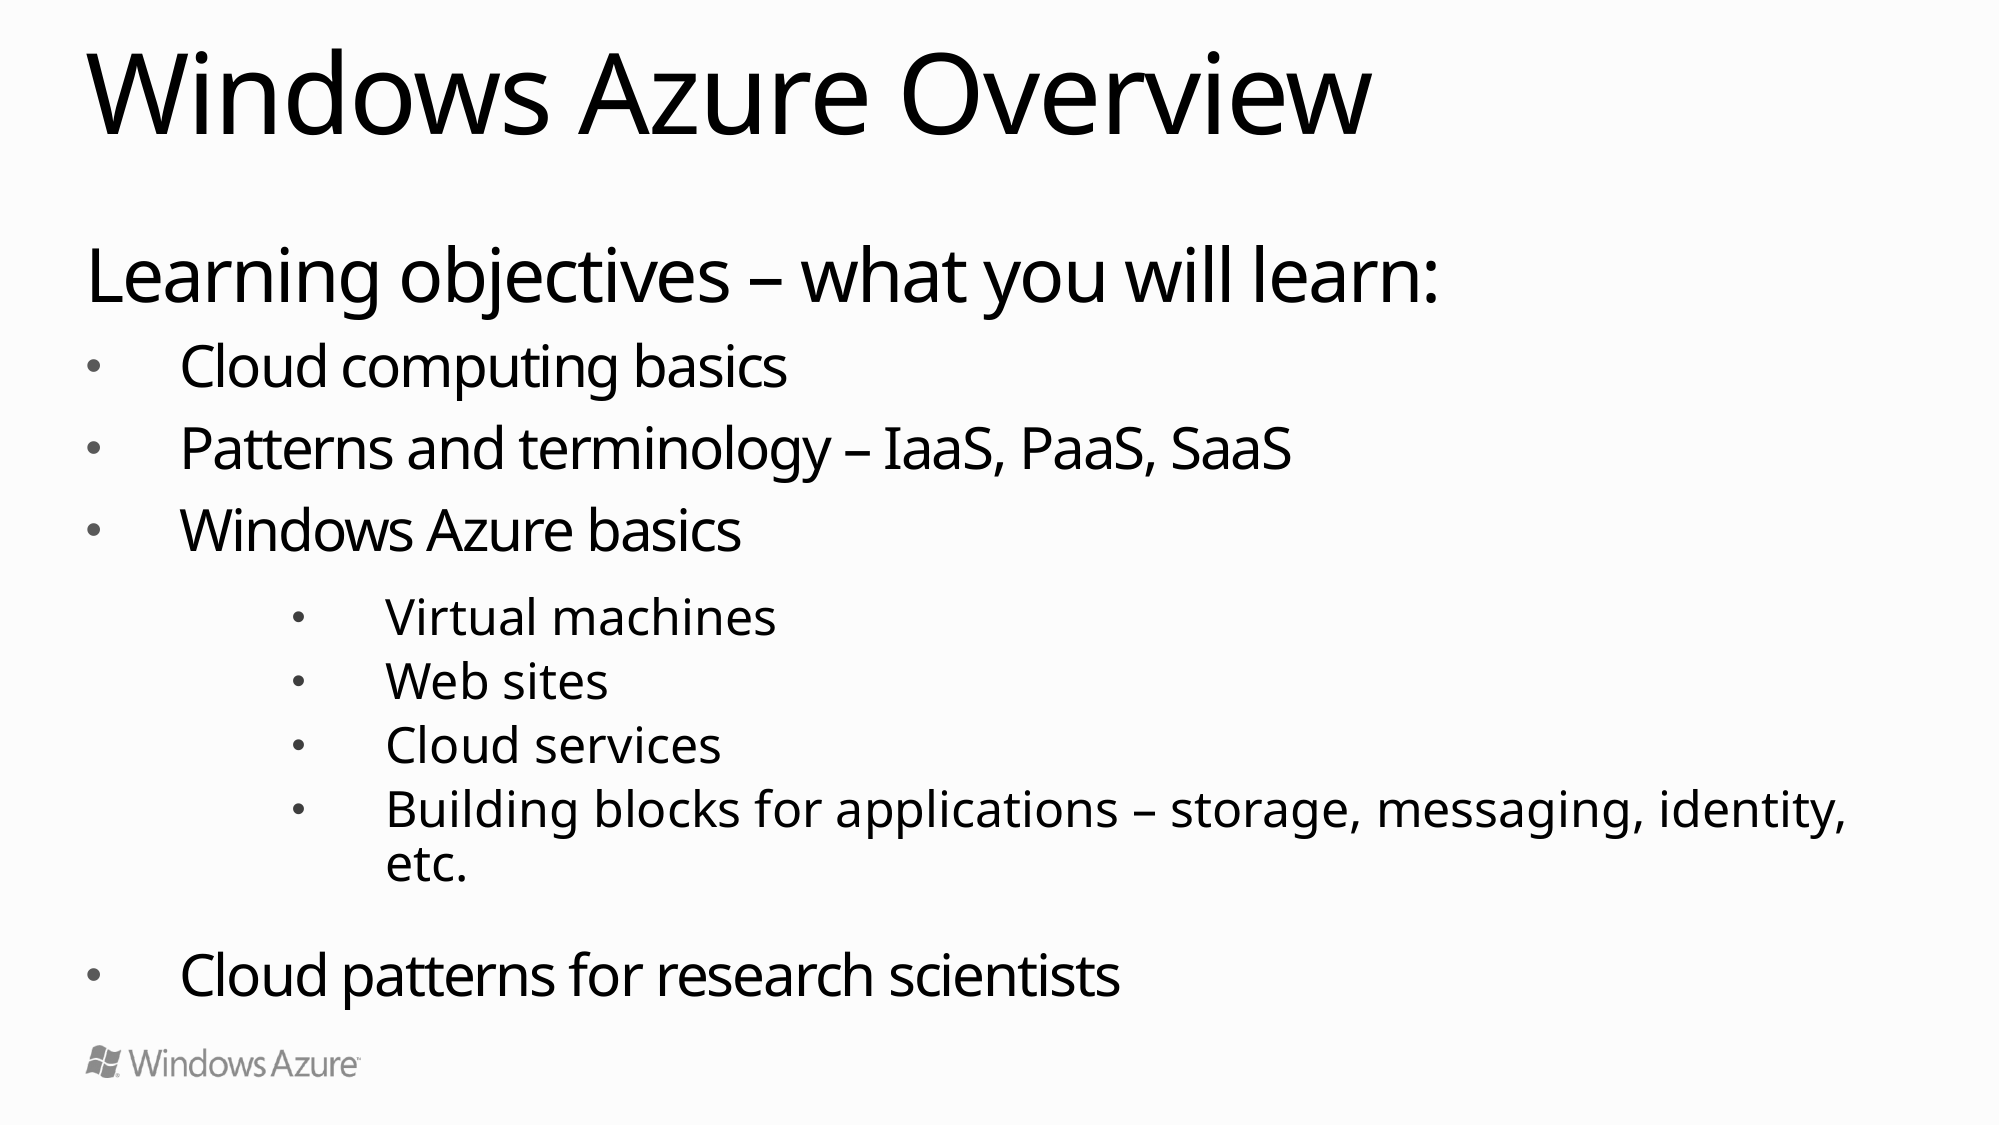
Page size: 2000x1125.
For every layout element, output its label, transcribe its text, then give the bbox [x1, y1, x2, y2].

list Learning objectives – what you will learn: Cloud computing basics Patterns and terminology – IaaS, PaaS, SaaS Windows Azure basics Virtual machines Web sites Cloud services Building blocks for applications – storage, messaging, identity, etc. Cloud patterns for research scientists [85, 237, 1914, 971]
title Windows Azure Overview [85, 37, 1914, 161]
